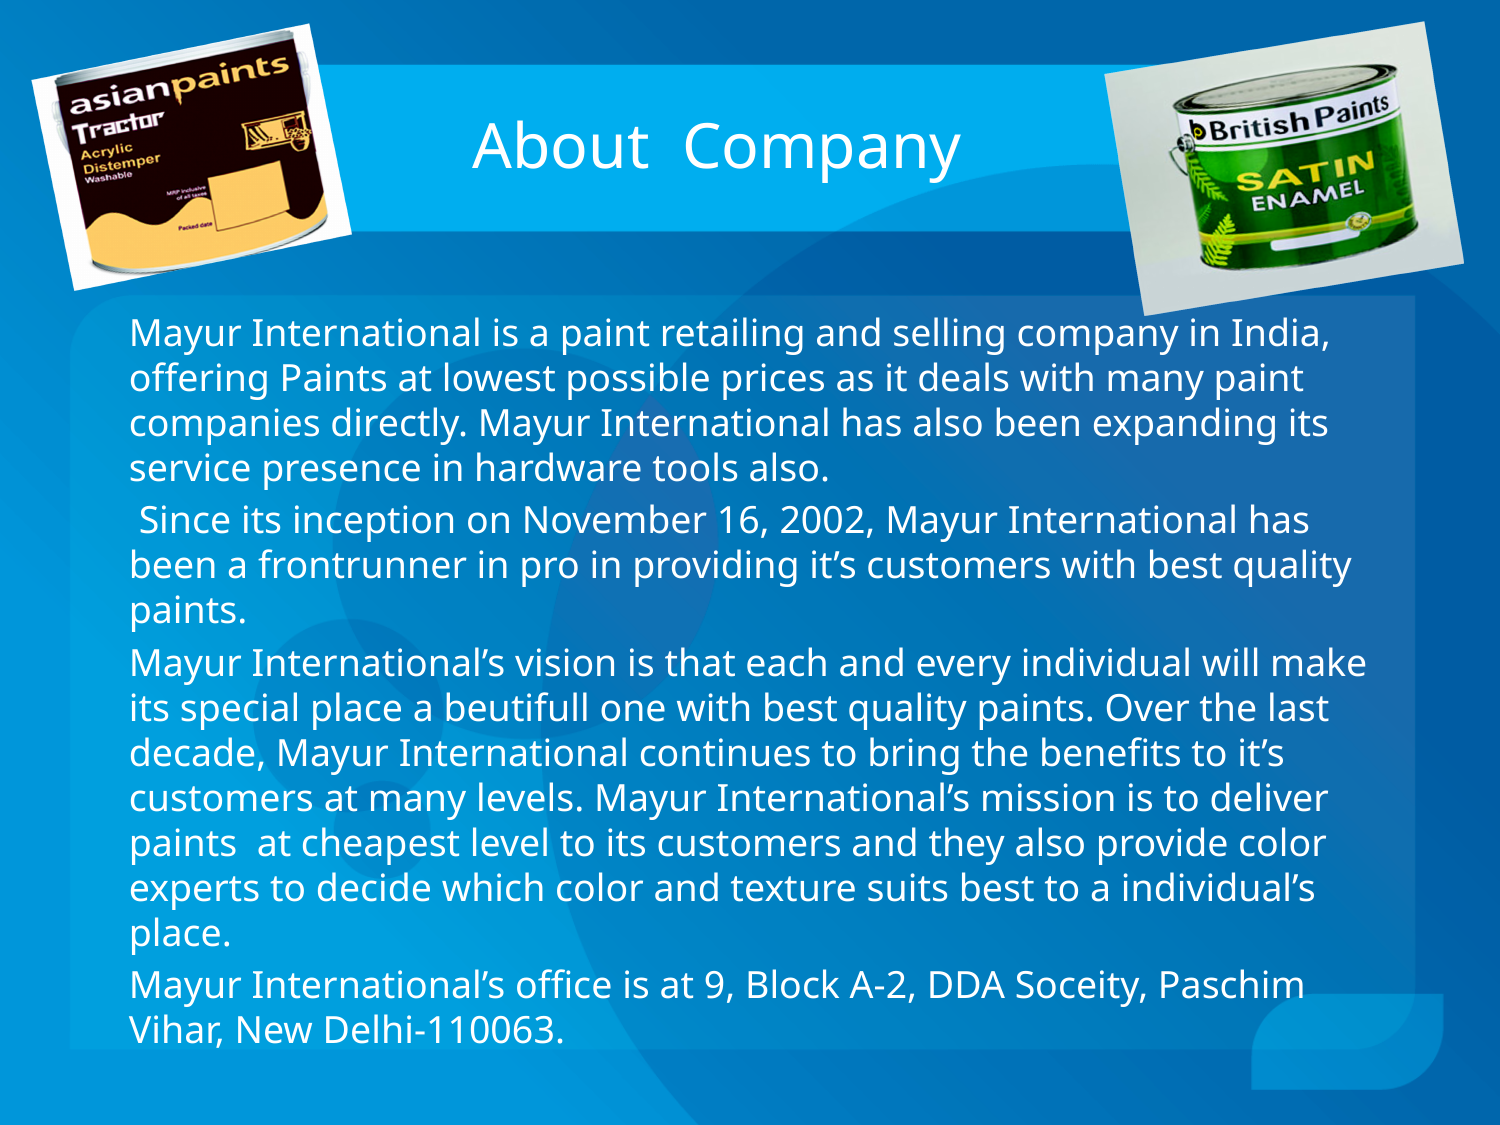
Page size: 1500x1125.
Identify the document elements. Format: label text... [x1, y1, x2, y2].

title About Company [334, 50, 1122, 238]
list Mayur International is a paint retailing and selling company in India, offering Paints at lowest possible prices as it deals with many paint companies directly. Mayur International has also been expanding its service presence in hardware tools also. Since its inception on November 16, 2002, Mayur International has been a frontrunner in pro in providing it’s customers with best quality paints. Mayur International’s vision is that each and every individual will make its special place a beutifull one with best quality paints. Over the last decade, Mayur International continues to bring the benefits to it’s customers at many levels. Mayur International’s mission is to deliver paints at cheapest level to its customers and they also provide color experts to decide which color and texture suits best to a individual’s place. Mayur International’s office is at 9, Block A-2, DDA Soceity, Paschim Vihar, New Delhi-110063. [113, 301, 1389, 1088]
picture [32, 0, 1500, 1125]
